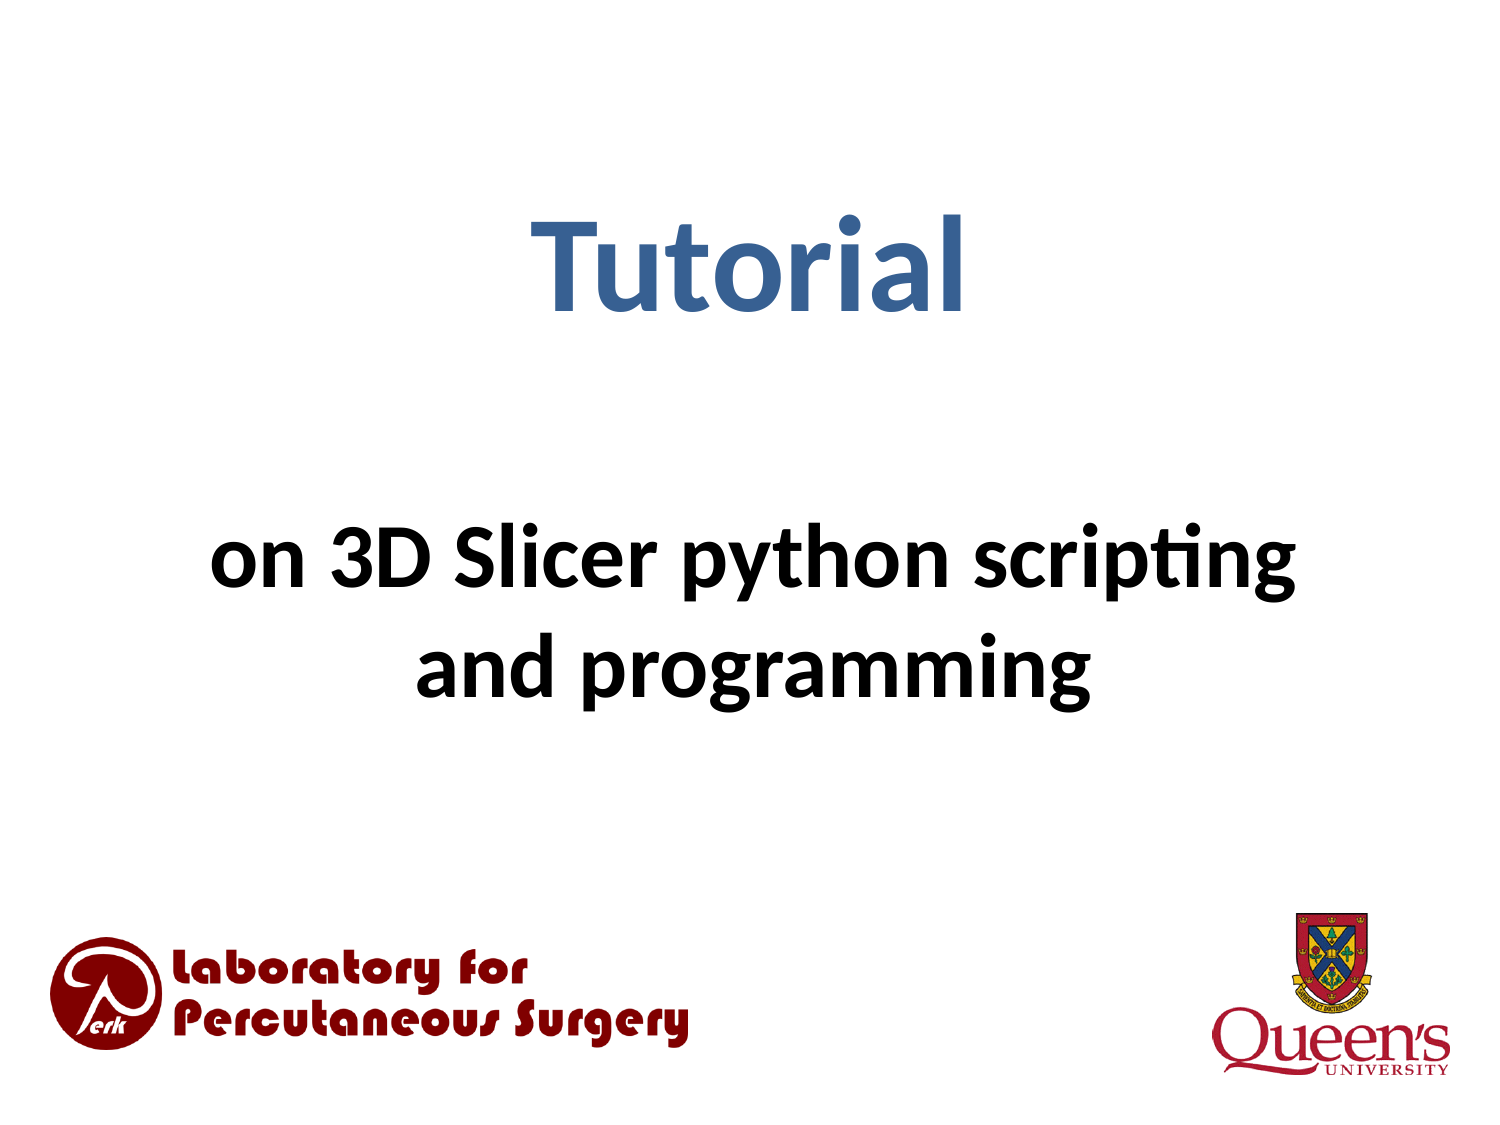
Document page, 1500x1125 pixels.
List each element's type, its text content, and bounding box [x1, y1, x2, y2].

title Tutorial [24, 99, 1476, 413]
picture [50, 937, 688, 1050]
picture [1212, 913, 1450, 1075]
subtitle on 3D Slicer python scripting and programming [176, 487, 1332, 776]
